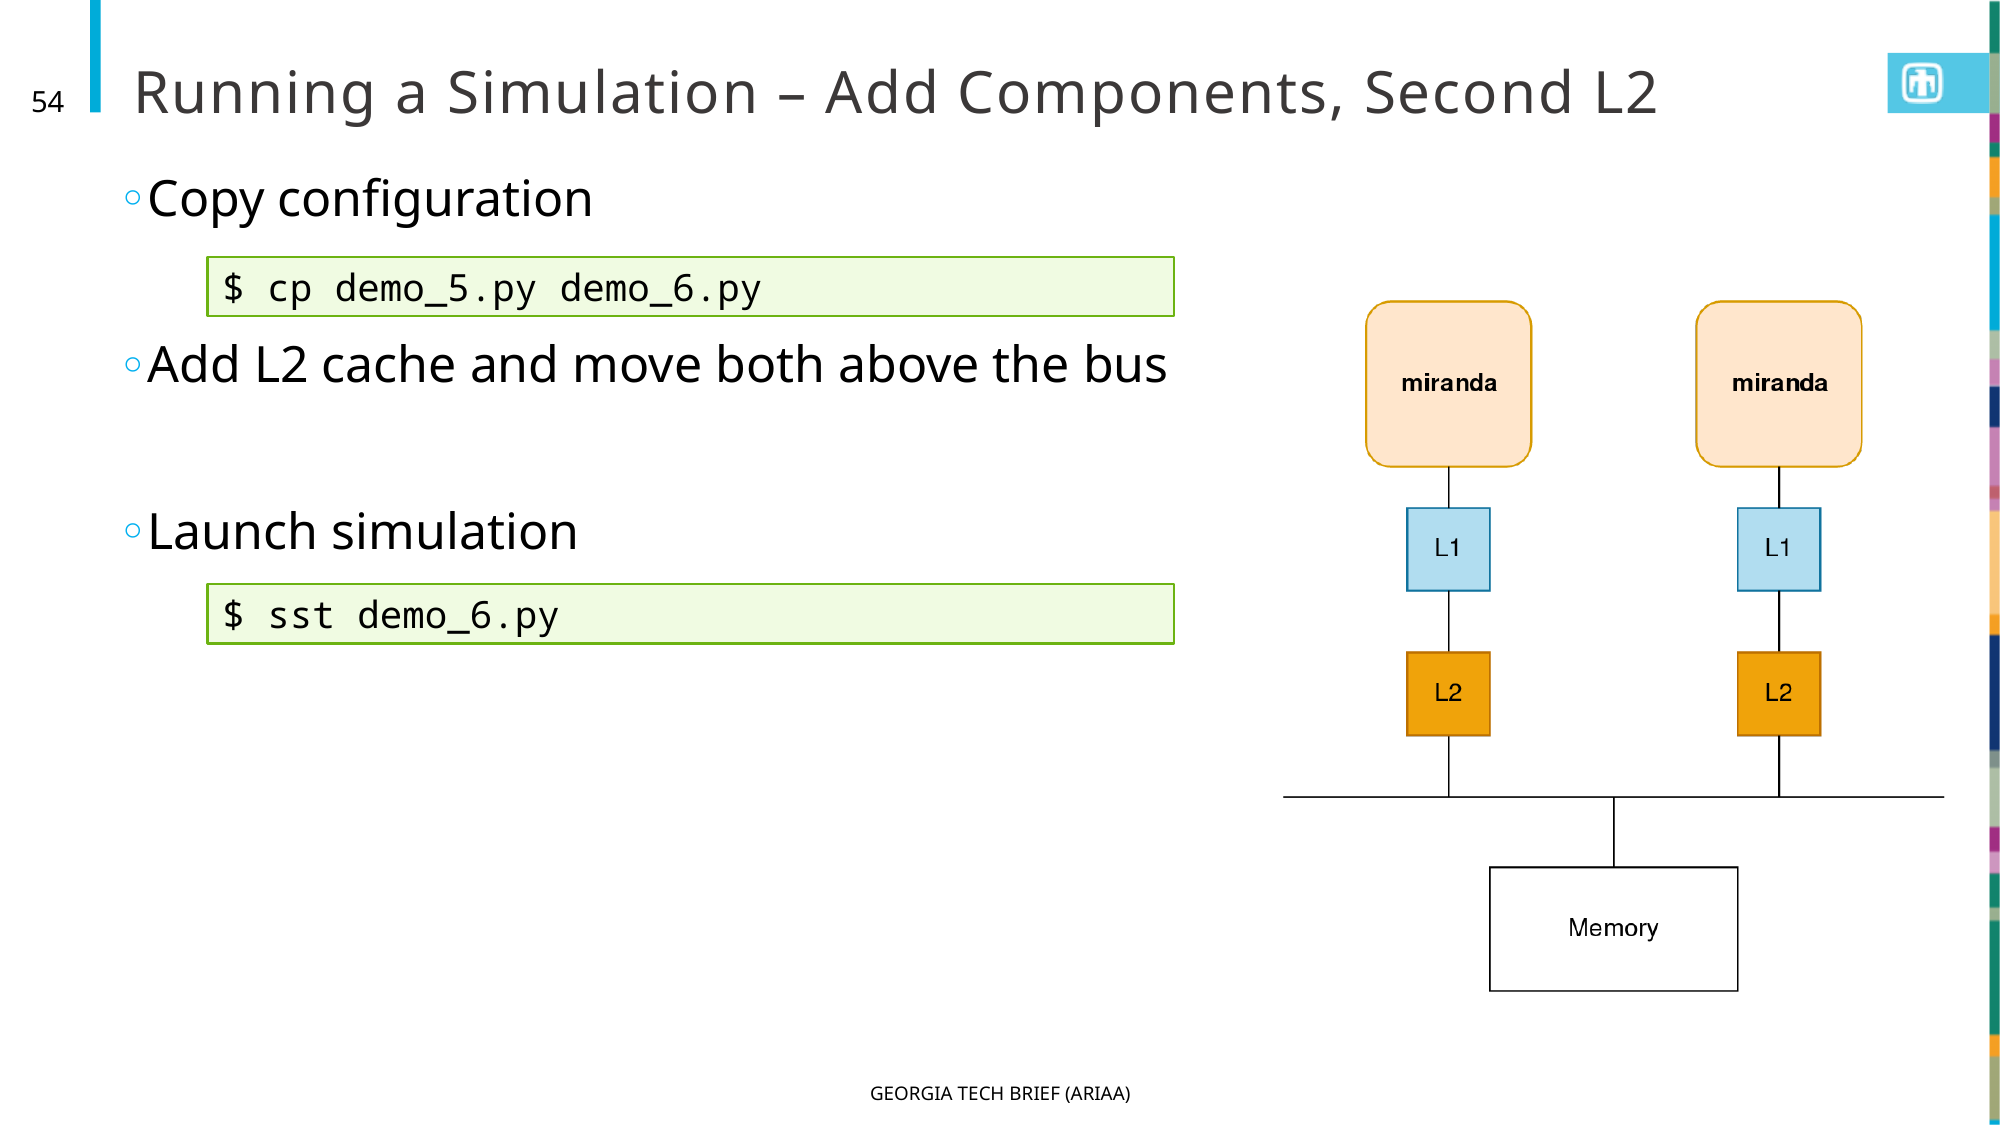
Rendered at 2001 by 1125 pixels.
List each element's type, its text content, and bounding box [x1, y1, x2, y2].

picture [1990, 1, 1999, 215]
list Copy configuration Add L2 cache and move both above the bus Launch simulation [118, 166, 1927, 1000]
title Running a Simulation – Add Components, Second L2 [118, 39, 1845, 133]
footer Georgia Tech Brief (ARIAA) [604, 1063, 1396, 1124]
text_box $ cp demo_5.py demo_6.py [206, 256, 1175, 317]
picture [1901, 62, 1944, 104]
text_box $ sst demo_6.py [206, 583, 1175, 645]
picture [1990, 330, 1999, 1120]
picture [1282, 299, 1948, 993]
slide_number 54 [10, 73, 80, 133]
